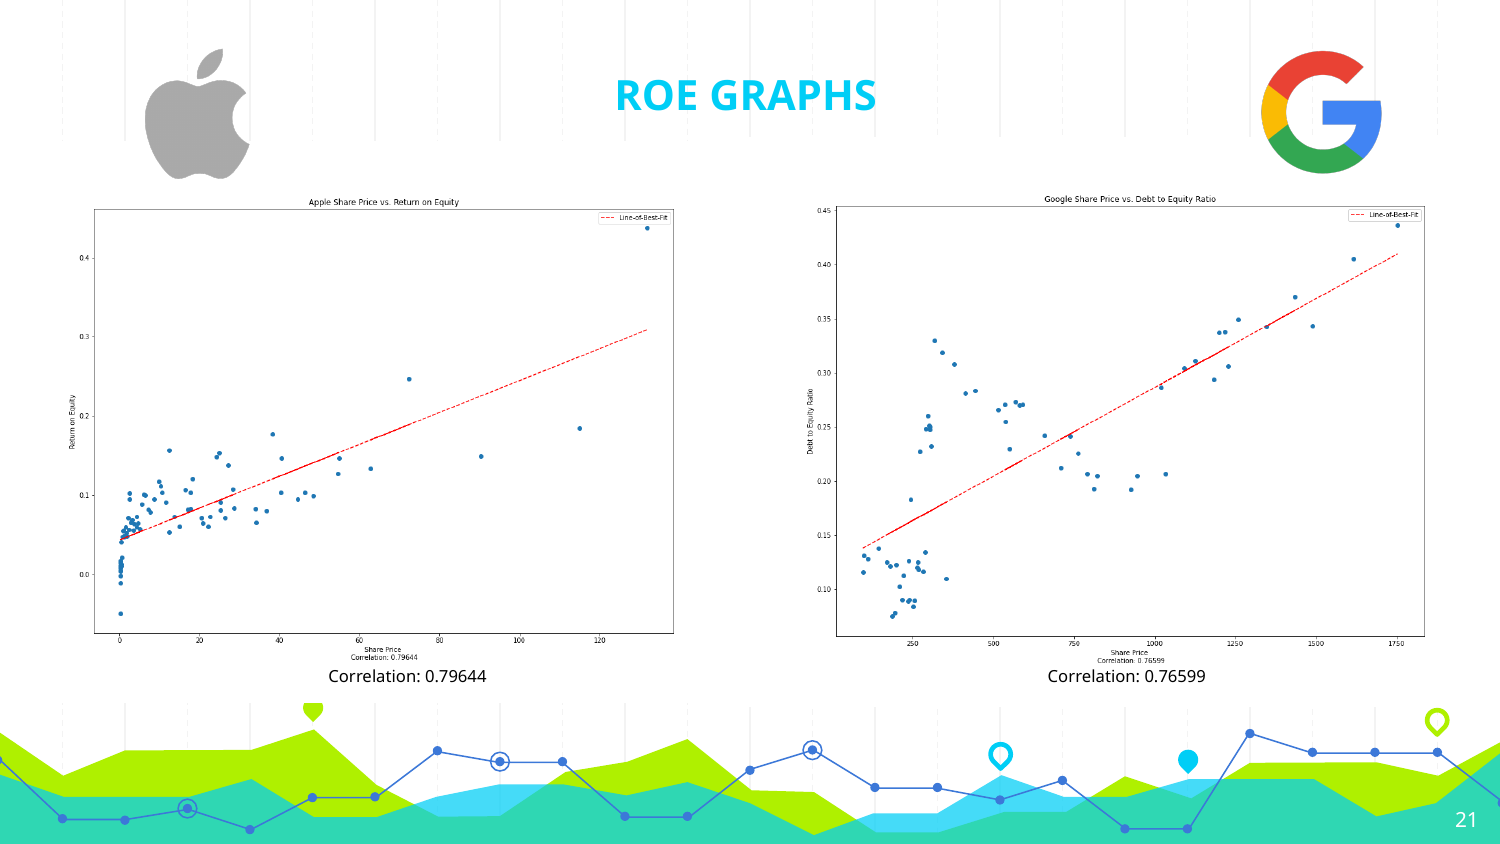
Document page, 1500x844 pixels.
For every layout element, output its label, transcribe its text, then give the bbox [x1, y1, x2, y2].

title ROE GRAPHS [171, 16, 1320, 134]
slide_number ‹#› [1403, 791, 1494, 844]
picture [0, 31, 1500, 707]
